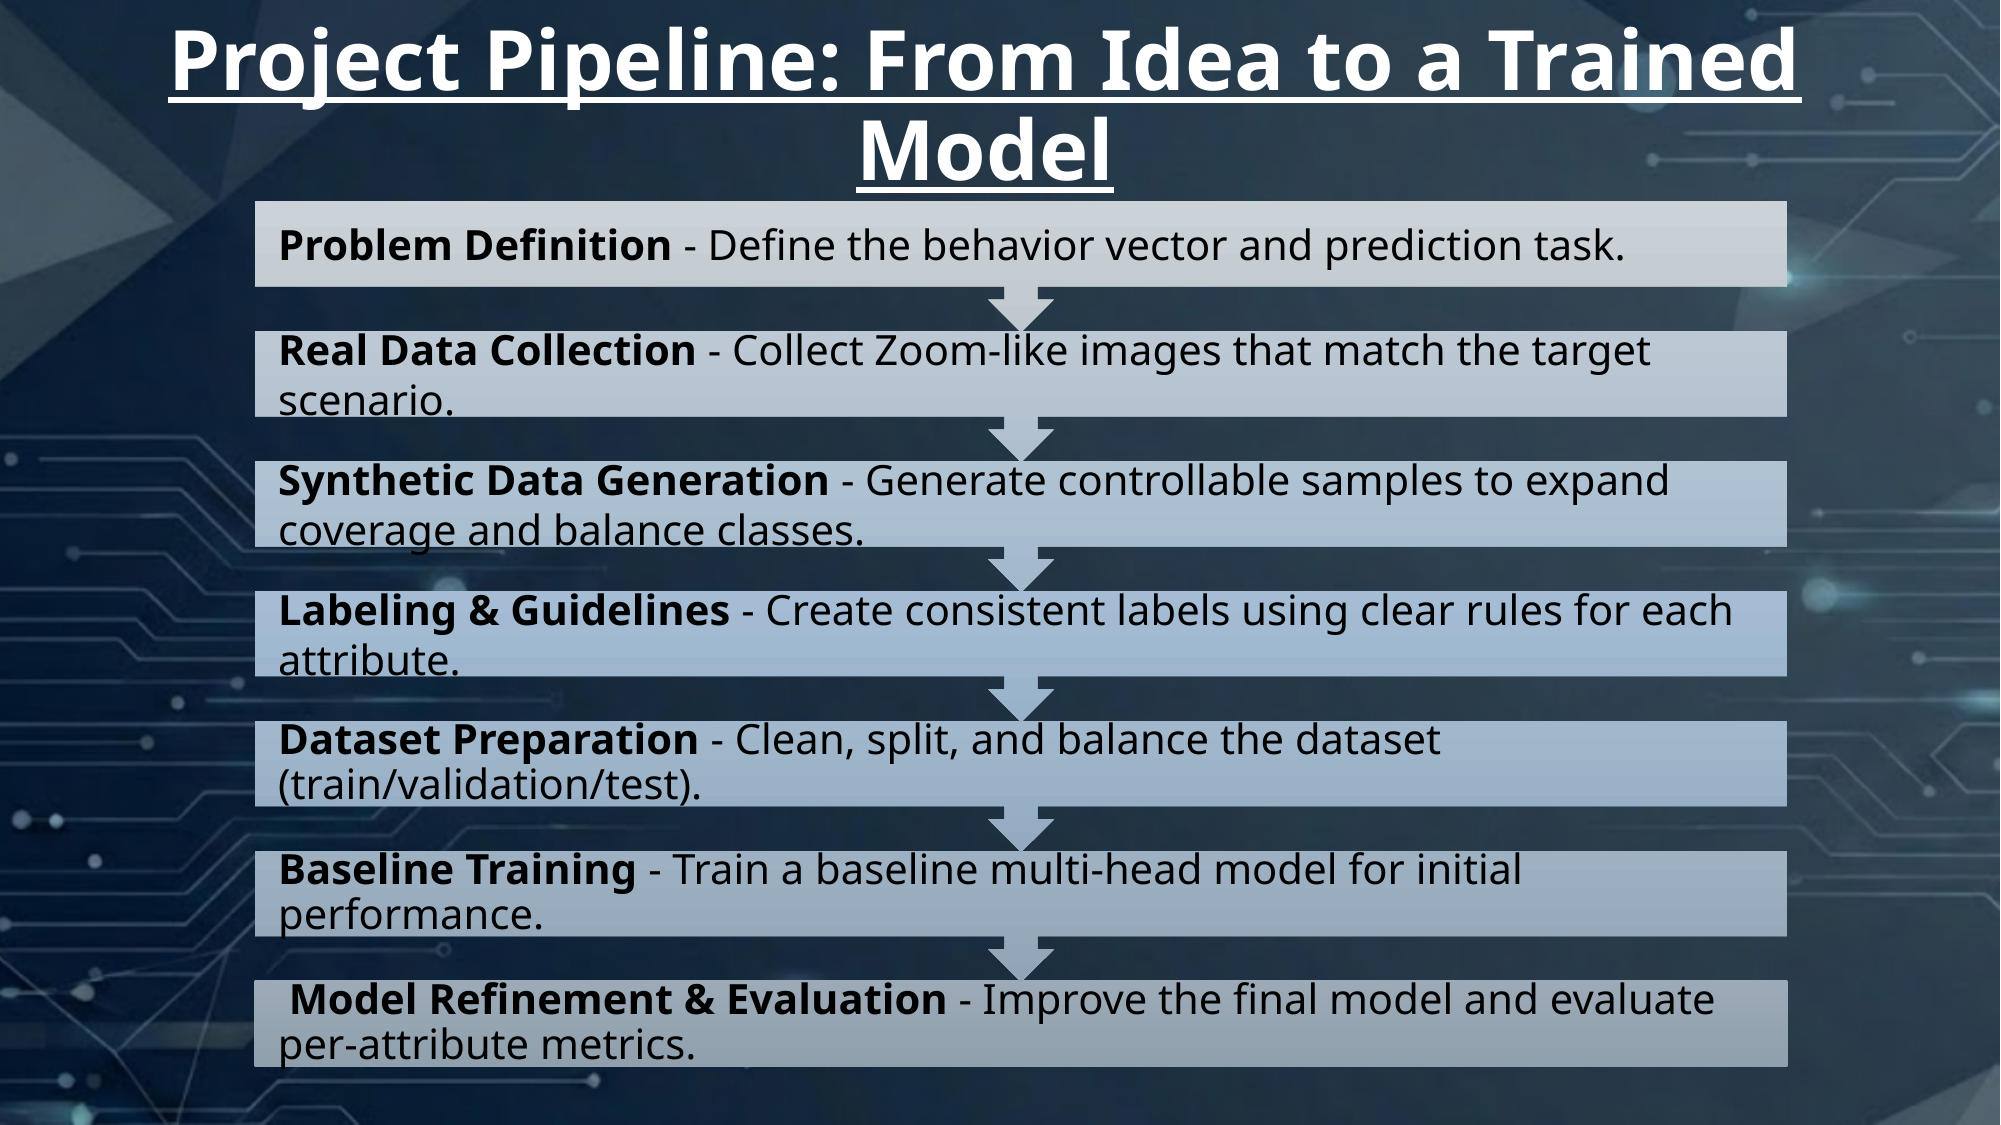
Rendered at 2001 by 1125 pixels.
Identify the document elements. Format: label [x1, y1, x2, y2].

list [0, 0, 2000, 1125]
text_box [254, 200, 1788, 1067]
